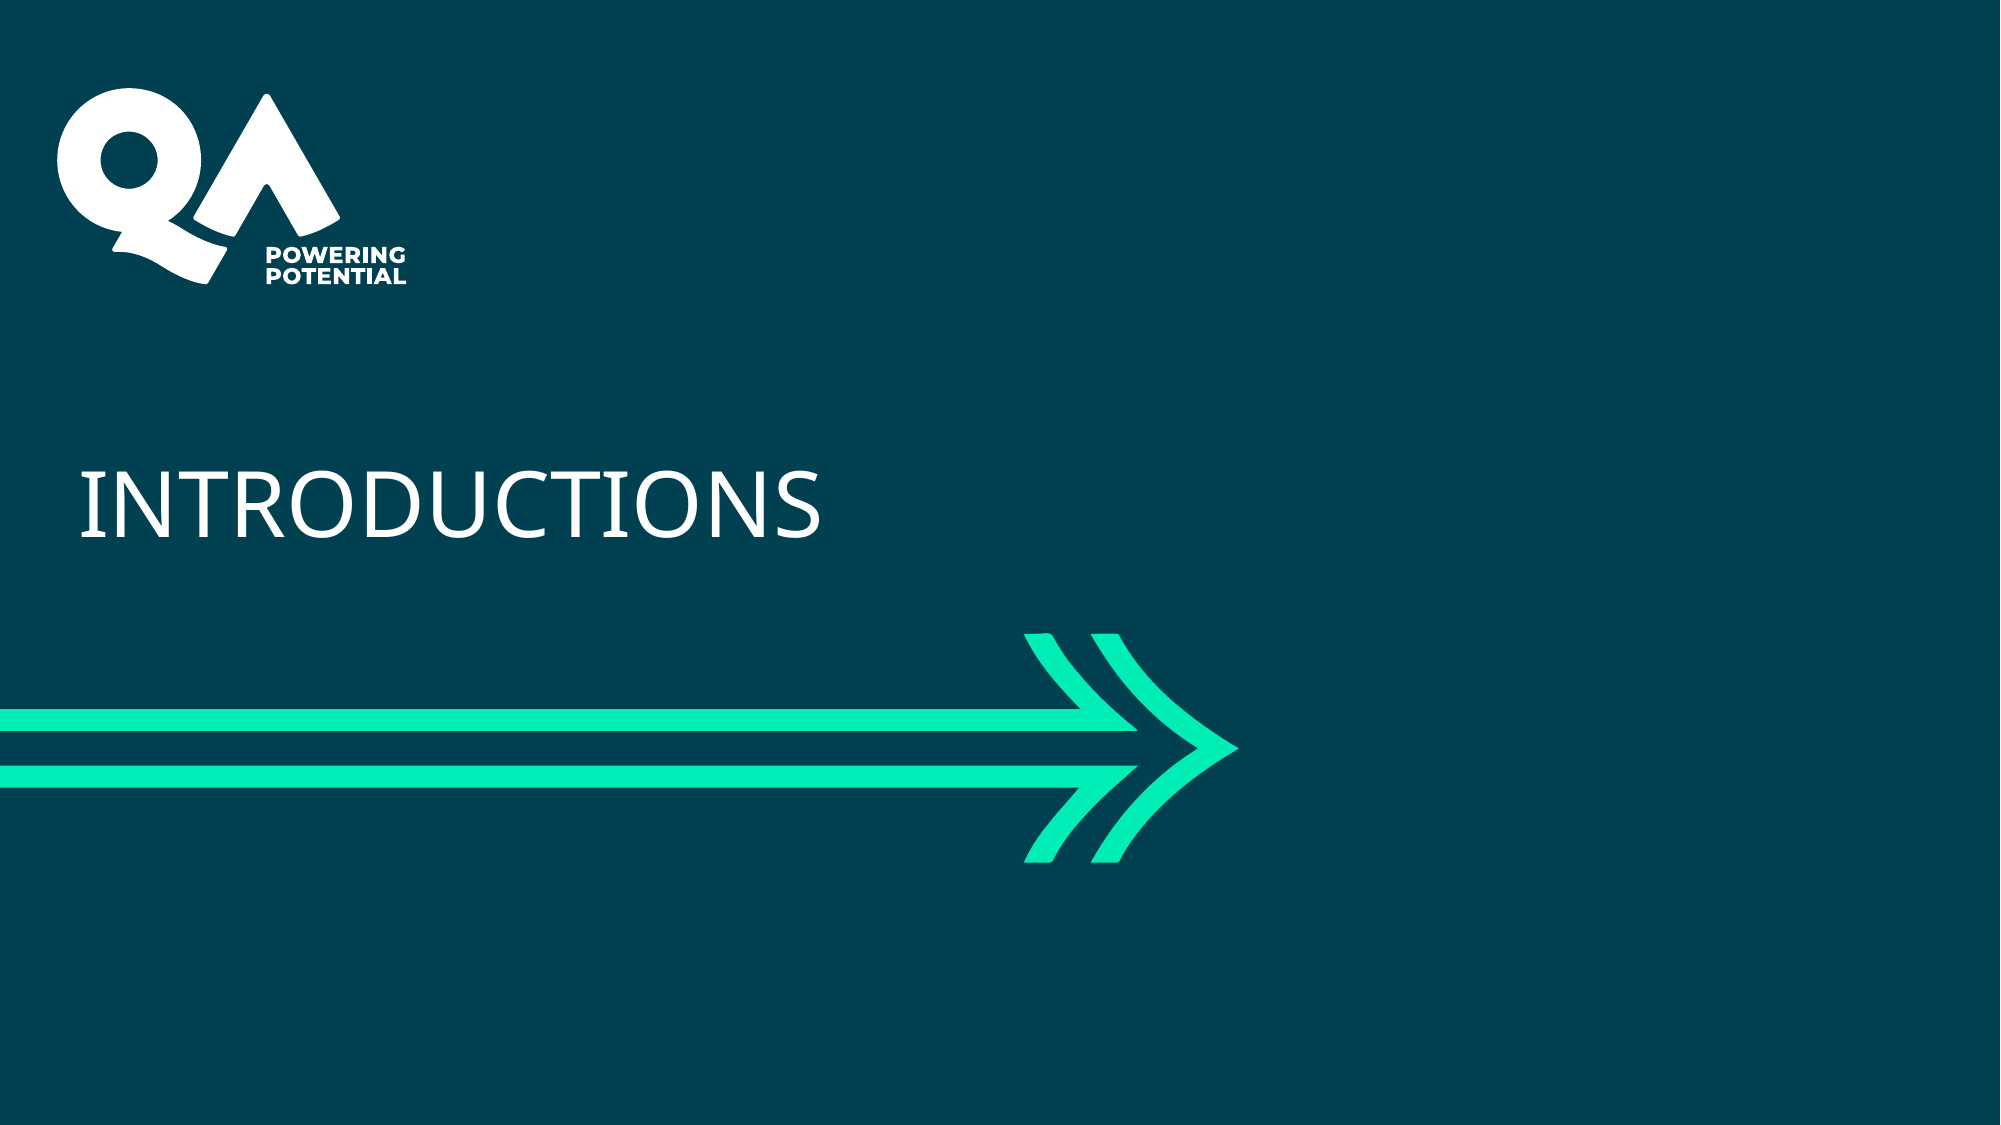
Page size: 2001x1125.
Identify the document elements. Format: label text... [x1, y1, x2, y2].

title Introductions [63, 313, 1000, 688]
